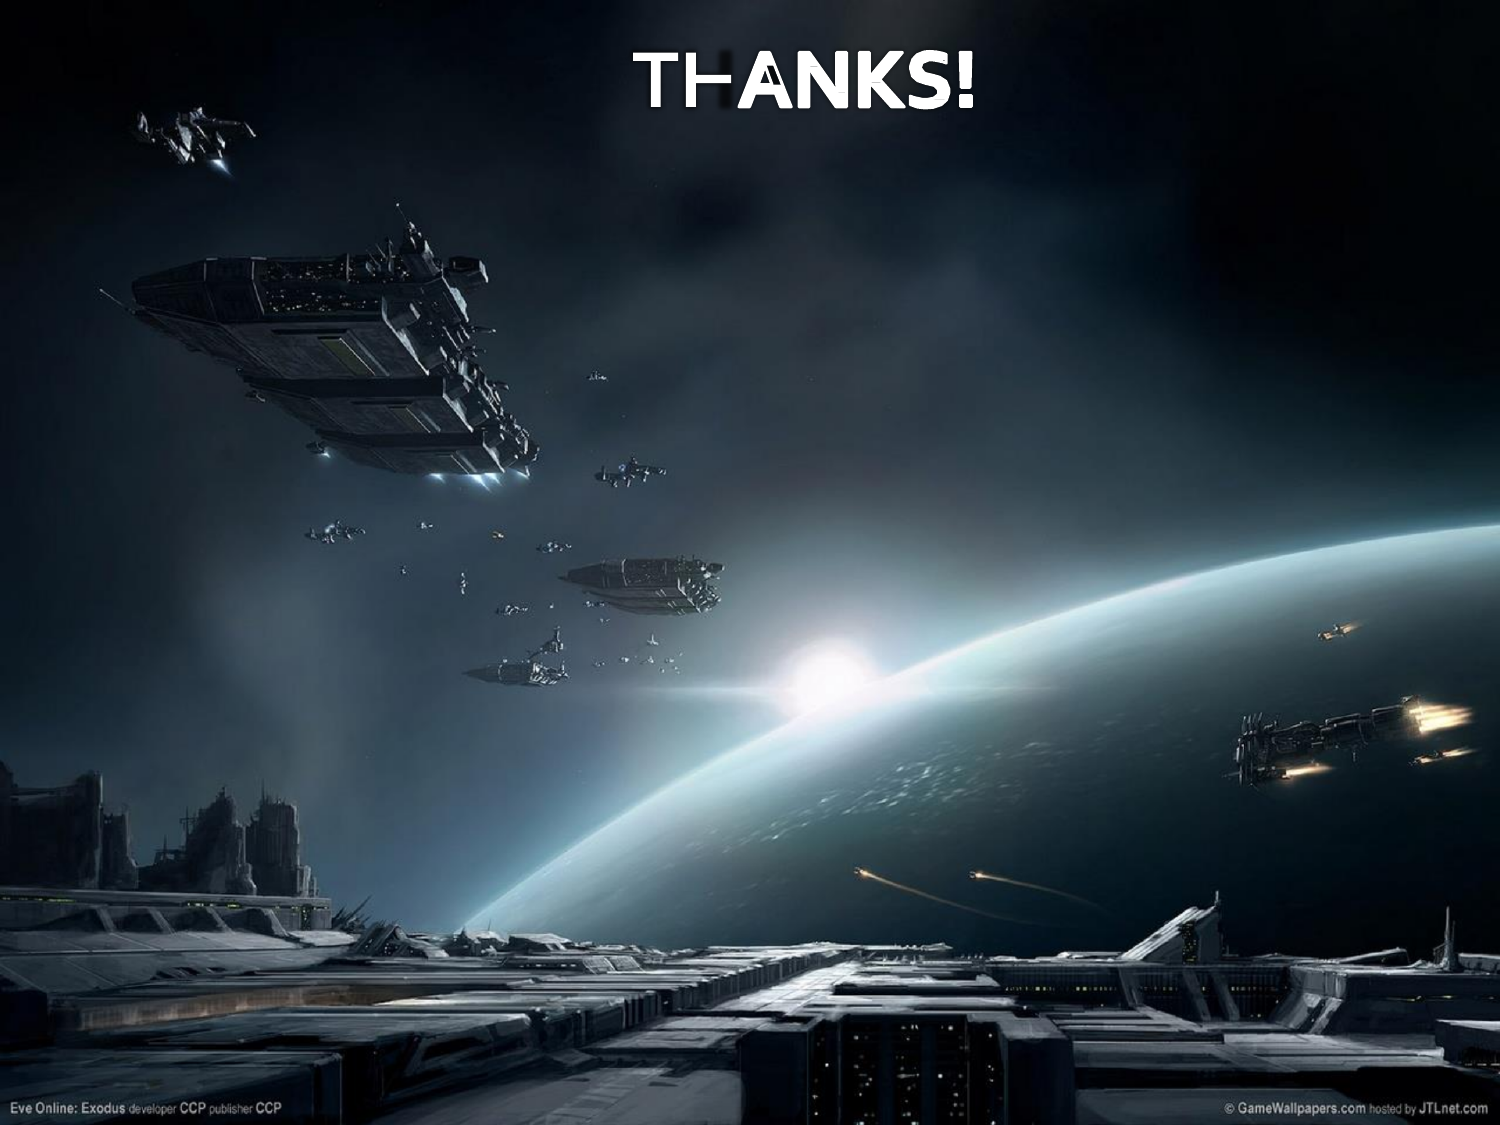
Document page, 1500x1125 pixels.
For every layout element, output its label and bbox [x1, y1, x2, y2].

text_box [0, 0, 1500, 1125]
text_box [632, 51, 972, 109]
slide_number [1427, 1103, 1455, 1125]
text_box [624, 42, 980, 117]
